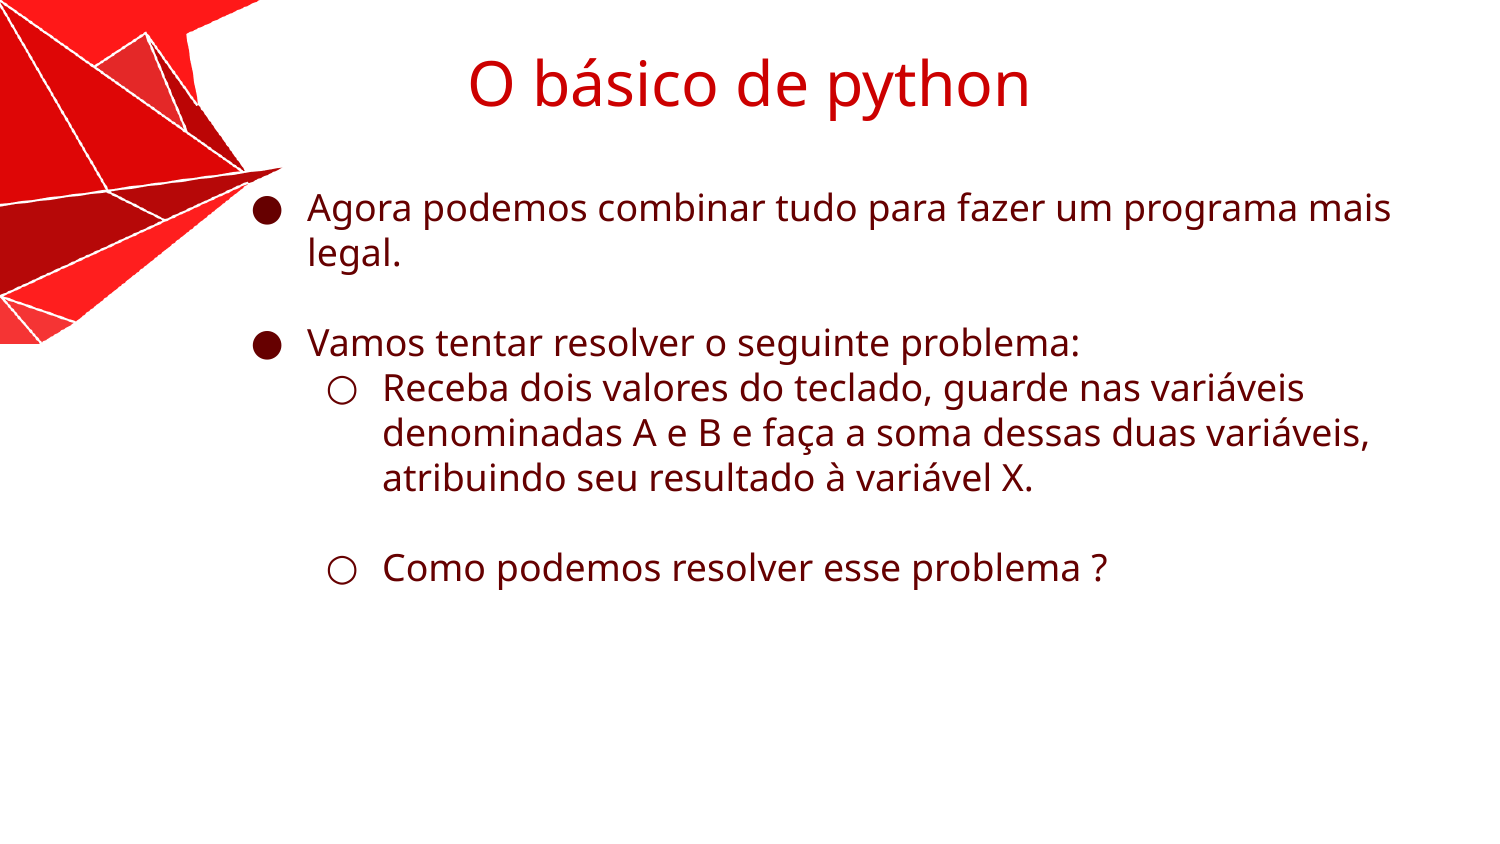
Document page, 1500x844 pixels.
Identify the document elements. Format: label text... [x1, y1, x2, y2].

text_box Agora podemos combinar tudo para fazer um programa mais legal. Vamos tentar resolver o seguinte problema: Receba dois valores do teclado, guarde nas variáveis denominadas A e B e faça a soma dessas duas variáveis, atribuindo seu resultado à variável X. Como podemos resolver esse problema ? [217, 183, 1441, 422]
text_box O básico de python [118, 29, 1382, 124]
picture [0, 0, 1500, 844]
